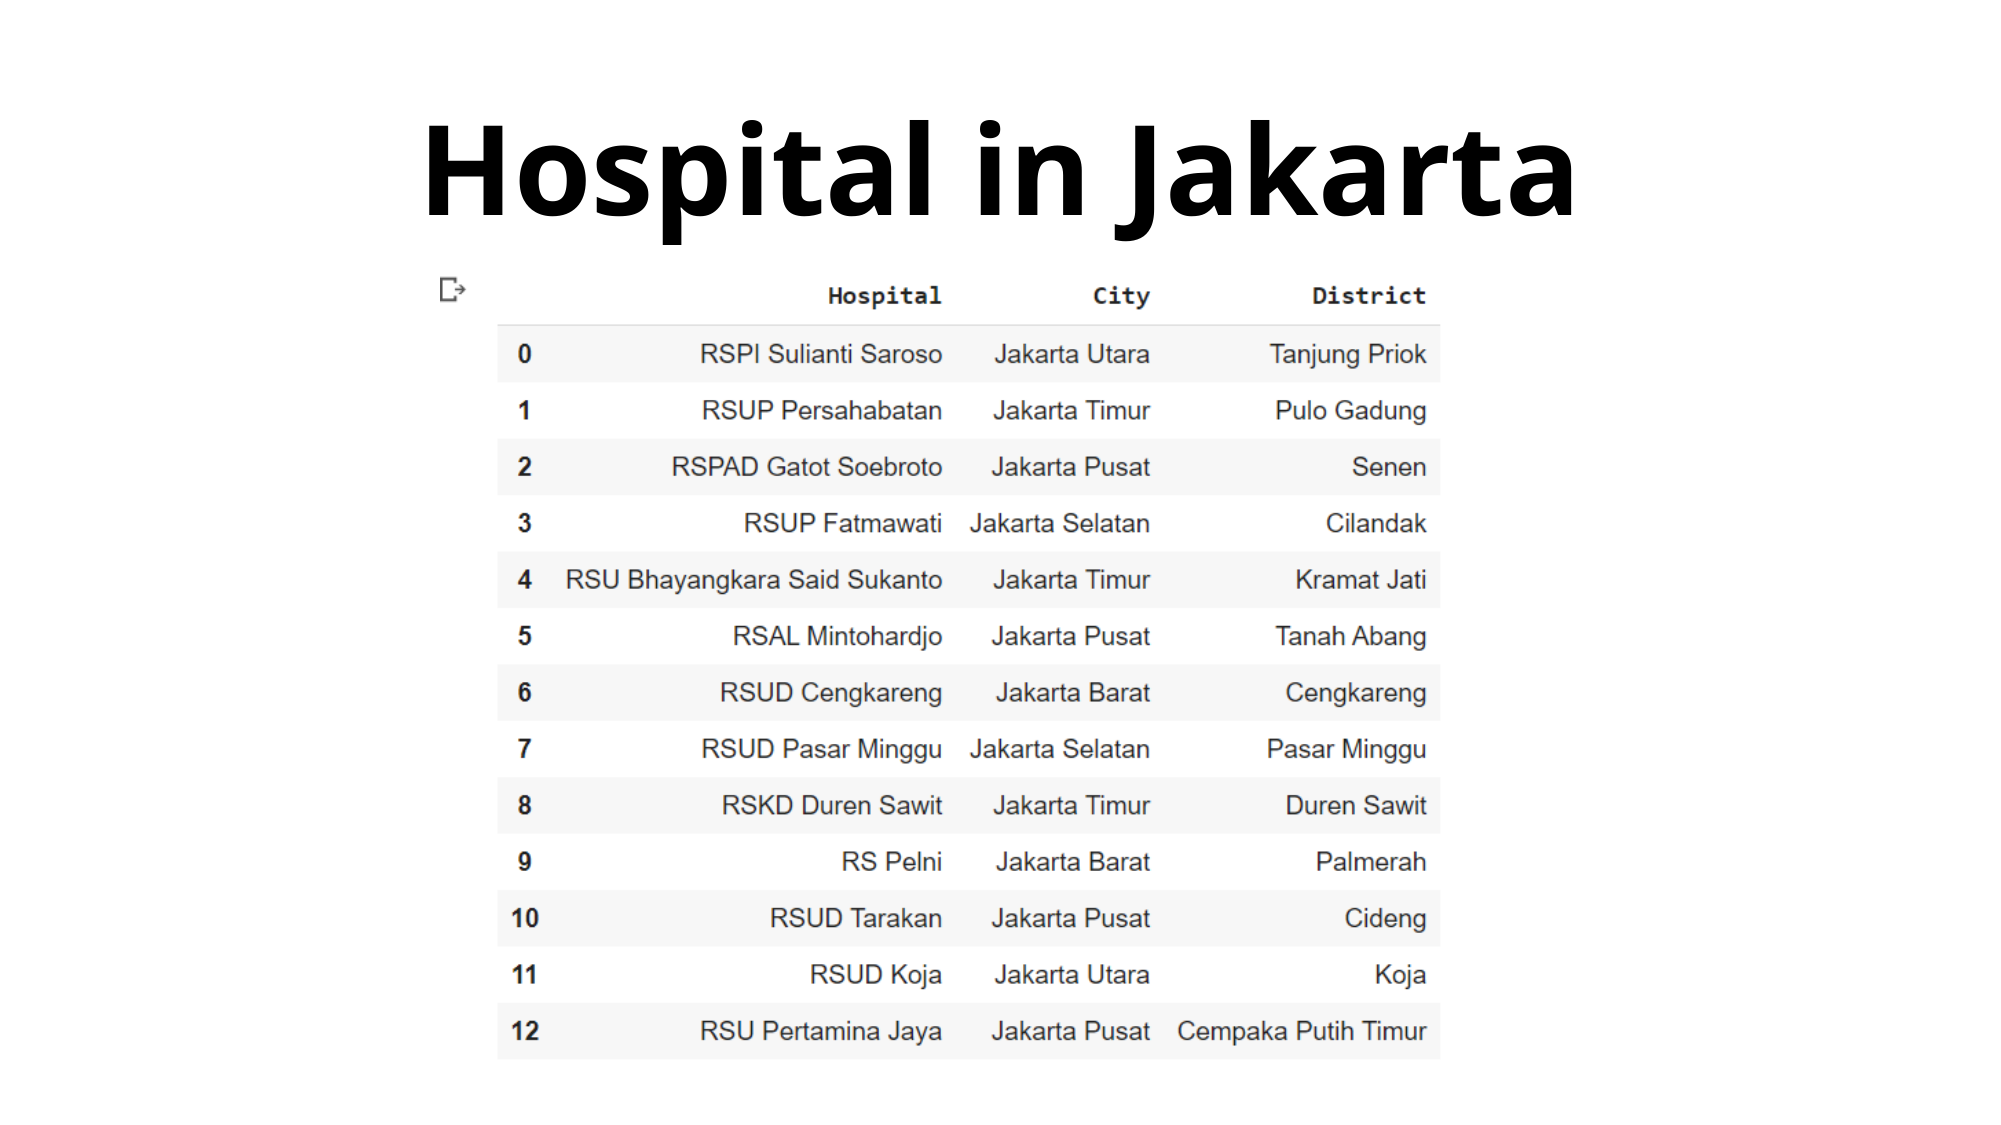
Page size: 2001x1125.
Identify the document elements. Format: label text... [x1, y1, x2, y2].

picture [440, 271, 1483, 1077]
title Hospital in Jakarta [249, 74, 1750, 250]
